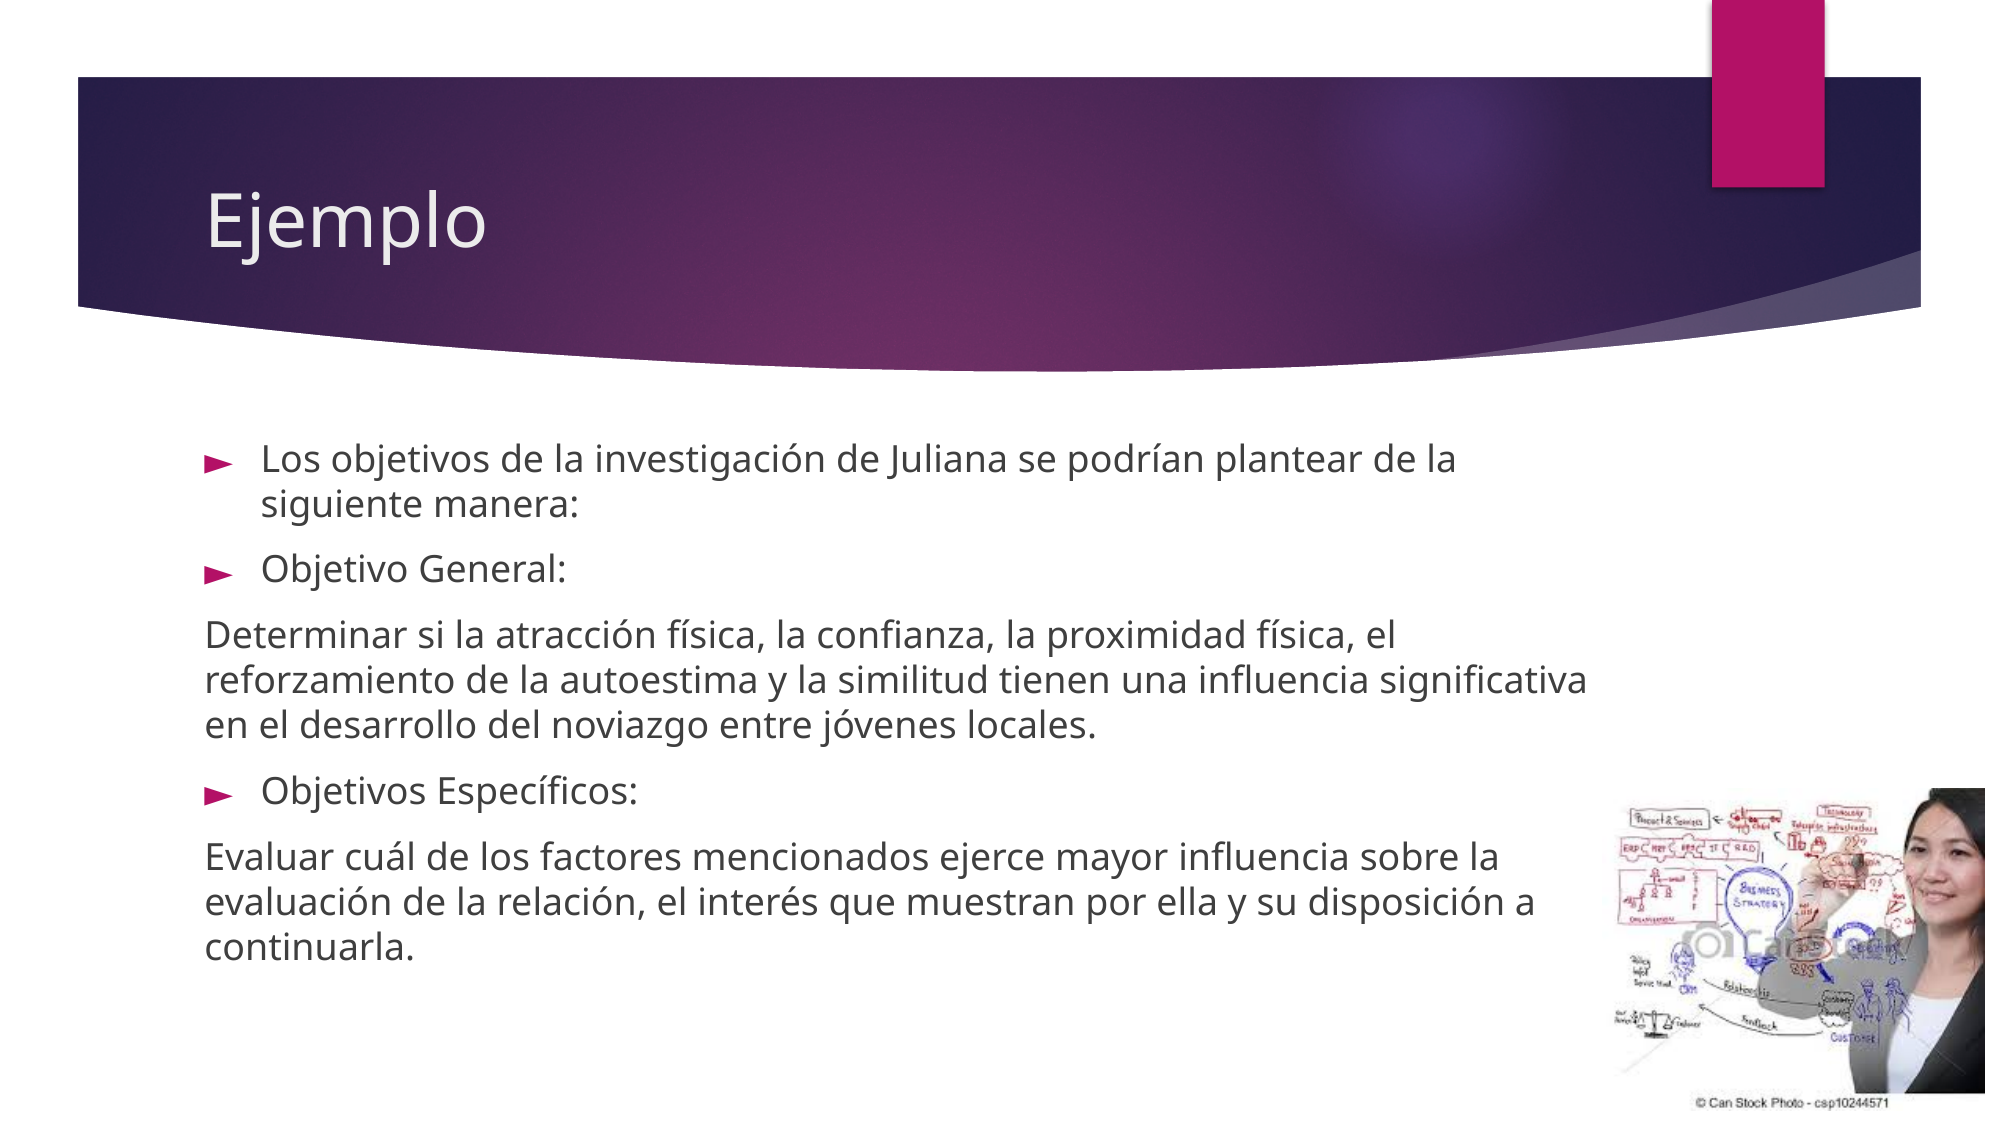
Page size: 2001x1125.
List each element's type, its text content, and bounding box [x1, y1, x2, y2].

list Los objetivos de la investigación de Juliana se podrían plantear de la siguiente manera: Objetivo General: Determinar si la atracción física, la confianza, la proximidad física, el reforzamiento de la autoestima y la similitud tienen una influencia significativa en el desarrollo del noviazgo entre jóvenes locales. Objetivos Específicos: Evaluar cuál de los factores mencionados ejerce mayor influencia sobre la evaluación de la relación, el interés que muestran por ella y su disposición a continuarla. [189, 427, 1638, 988]
picture [79, 78, 1920, 371]
title Ejemplo [189, 159, 1627, 276]
picture [1602, 788, 1985, 1111]
